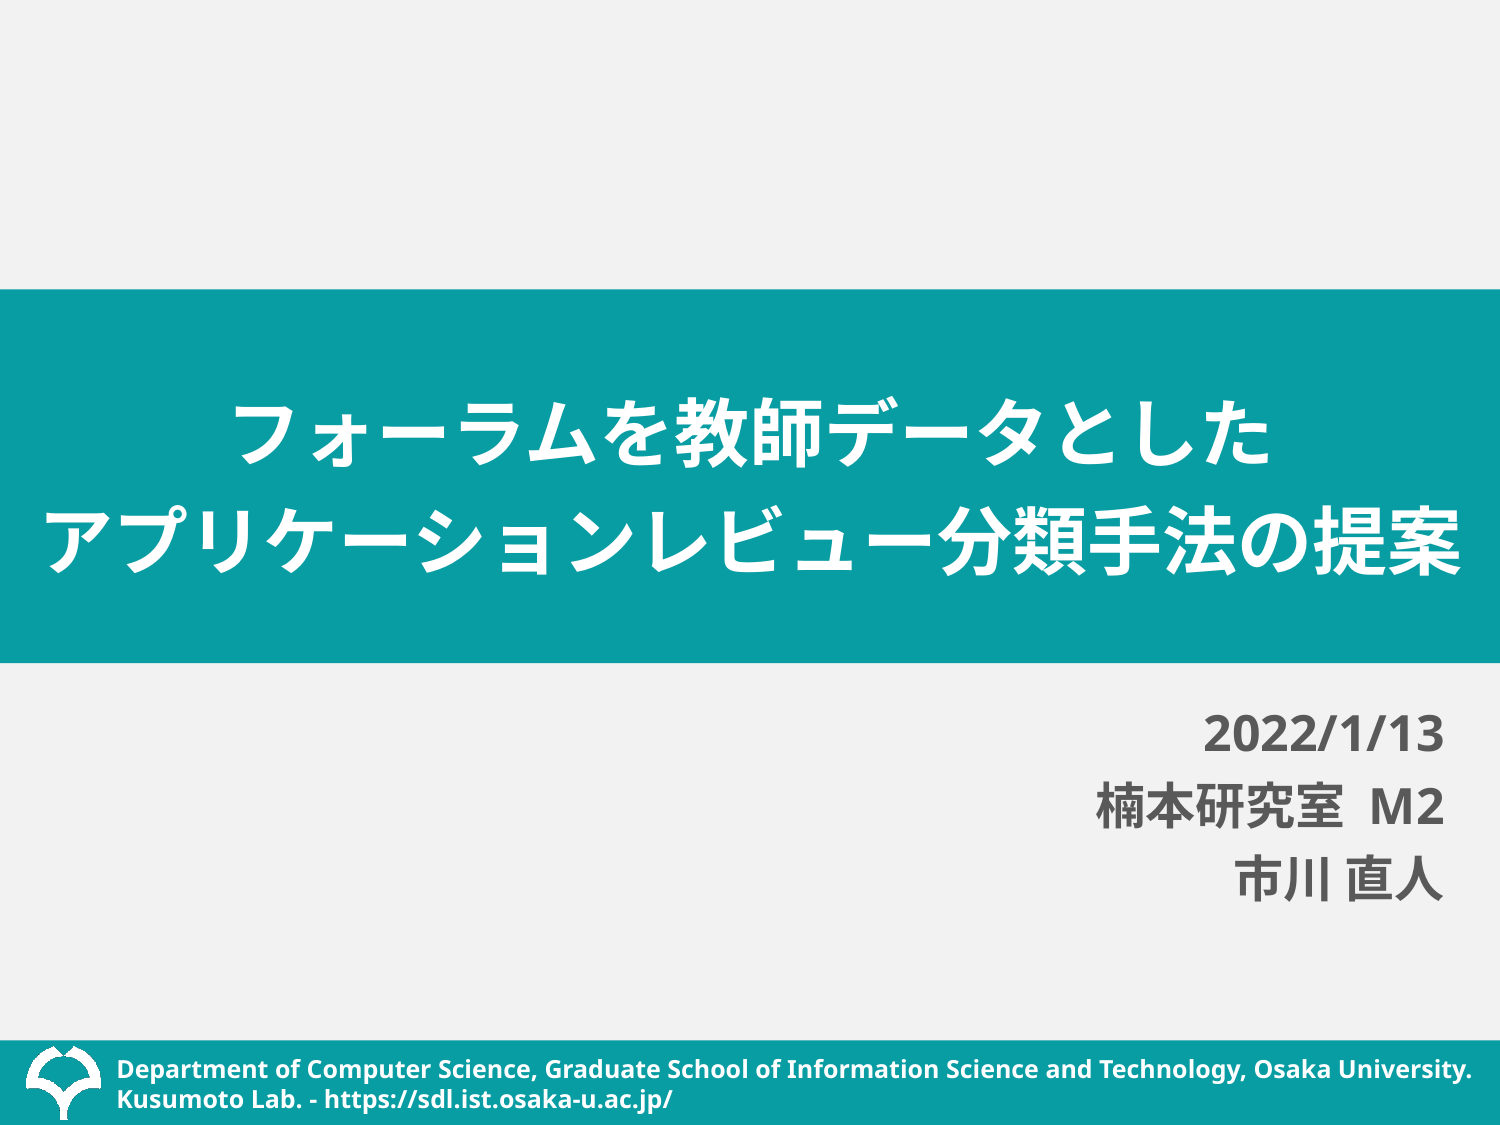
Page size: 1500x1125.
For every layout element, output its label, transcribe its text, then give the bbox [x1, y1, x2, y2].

picture [26, 1046, 101, 1120]
title フォーラムを教師データとした アプリケーションレビュー分類手法の提案 [12, 317, 1489, 636]
text_box 2022/1/13 楠本研究室 M2 市川 直人 [416, 661, 1460, 935]
